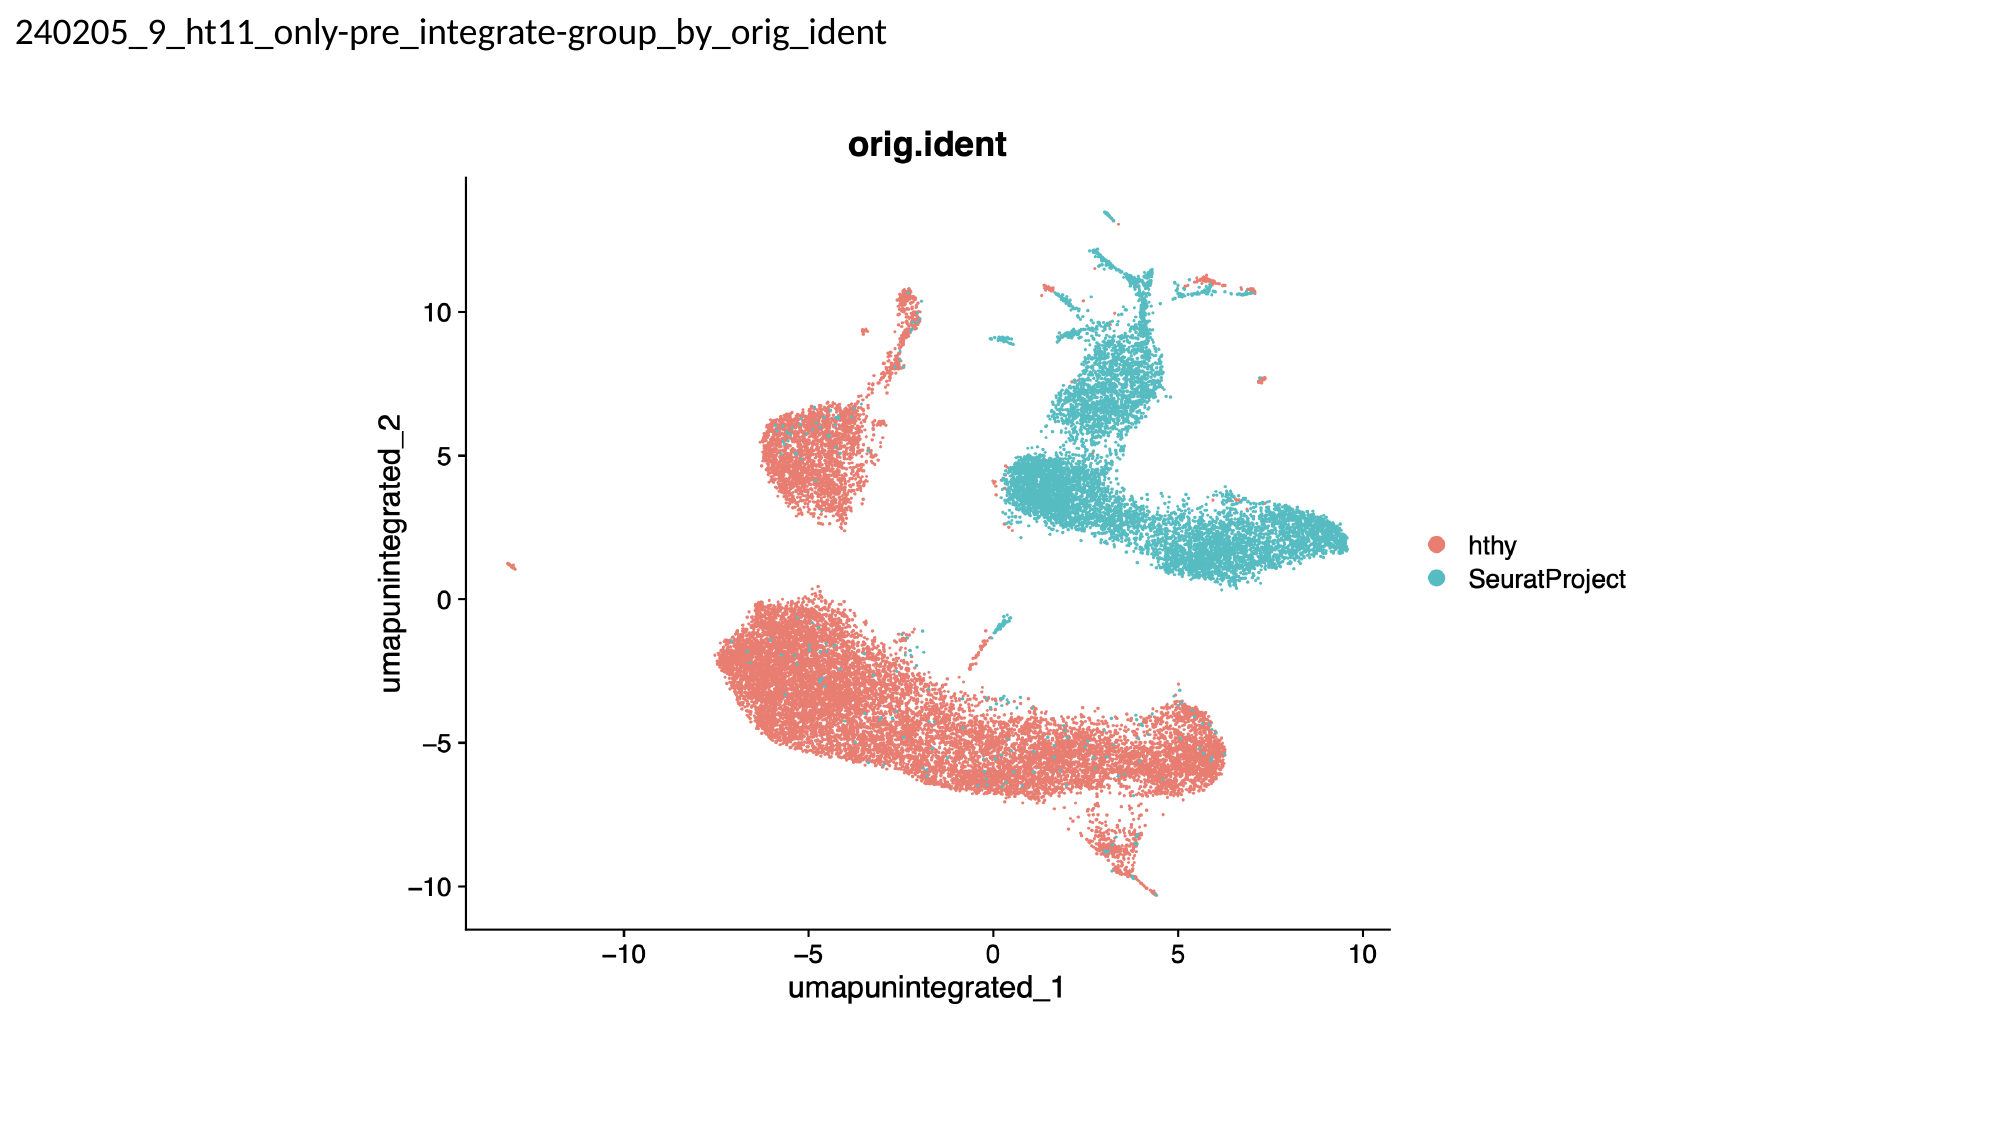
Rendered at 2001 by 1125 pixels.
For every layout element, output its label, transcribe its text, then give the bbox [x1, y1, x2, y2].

text_box 240205_9_ht11_only-pre_integrate-group_by_orig_ident [0, 0, 1907, 60]
picture [362, 110, 1638, 1015]
